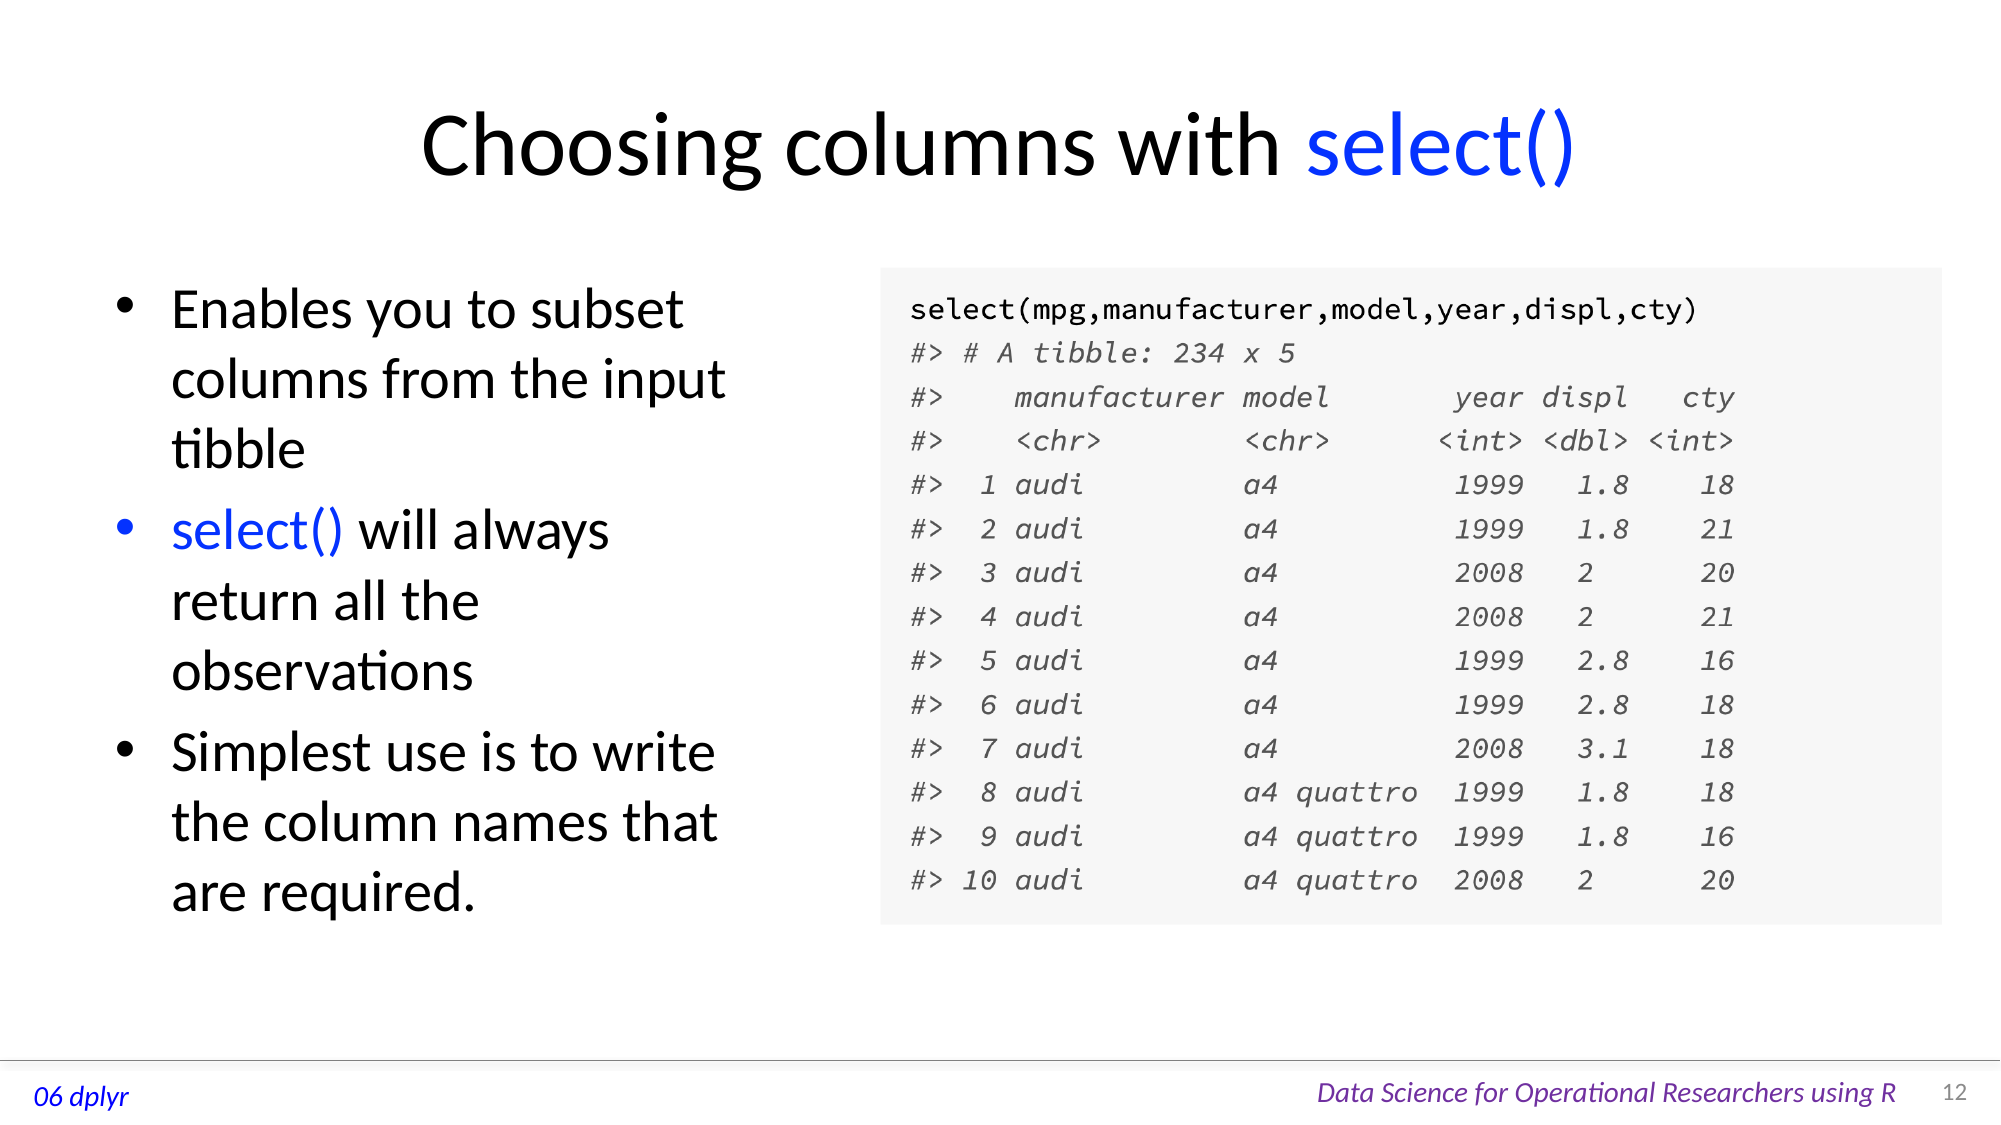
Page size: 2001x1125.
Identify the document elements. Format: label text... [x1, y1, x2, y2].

picture [878, 262, 1942, 928]
slide_number 12 [1899, 1060, 1983, 1120]
title Choosing columns with select() [99, 45, 1900, 233]
list Enables you to subset columns from the input tibble select() will always return all the observations Simplest use is to write the column names that are required. [99, 262, 771, 1005]
